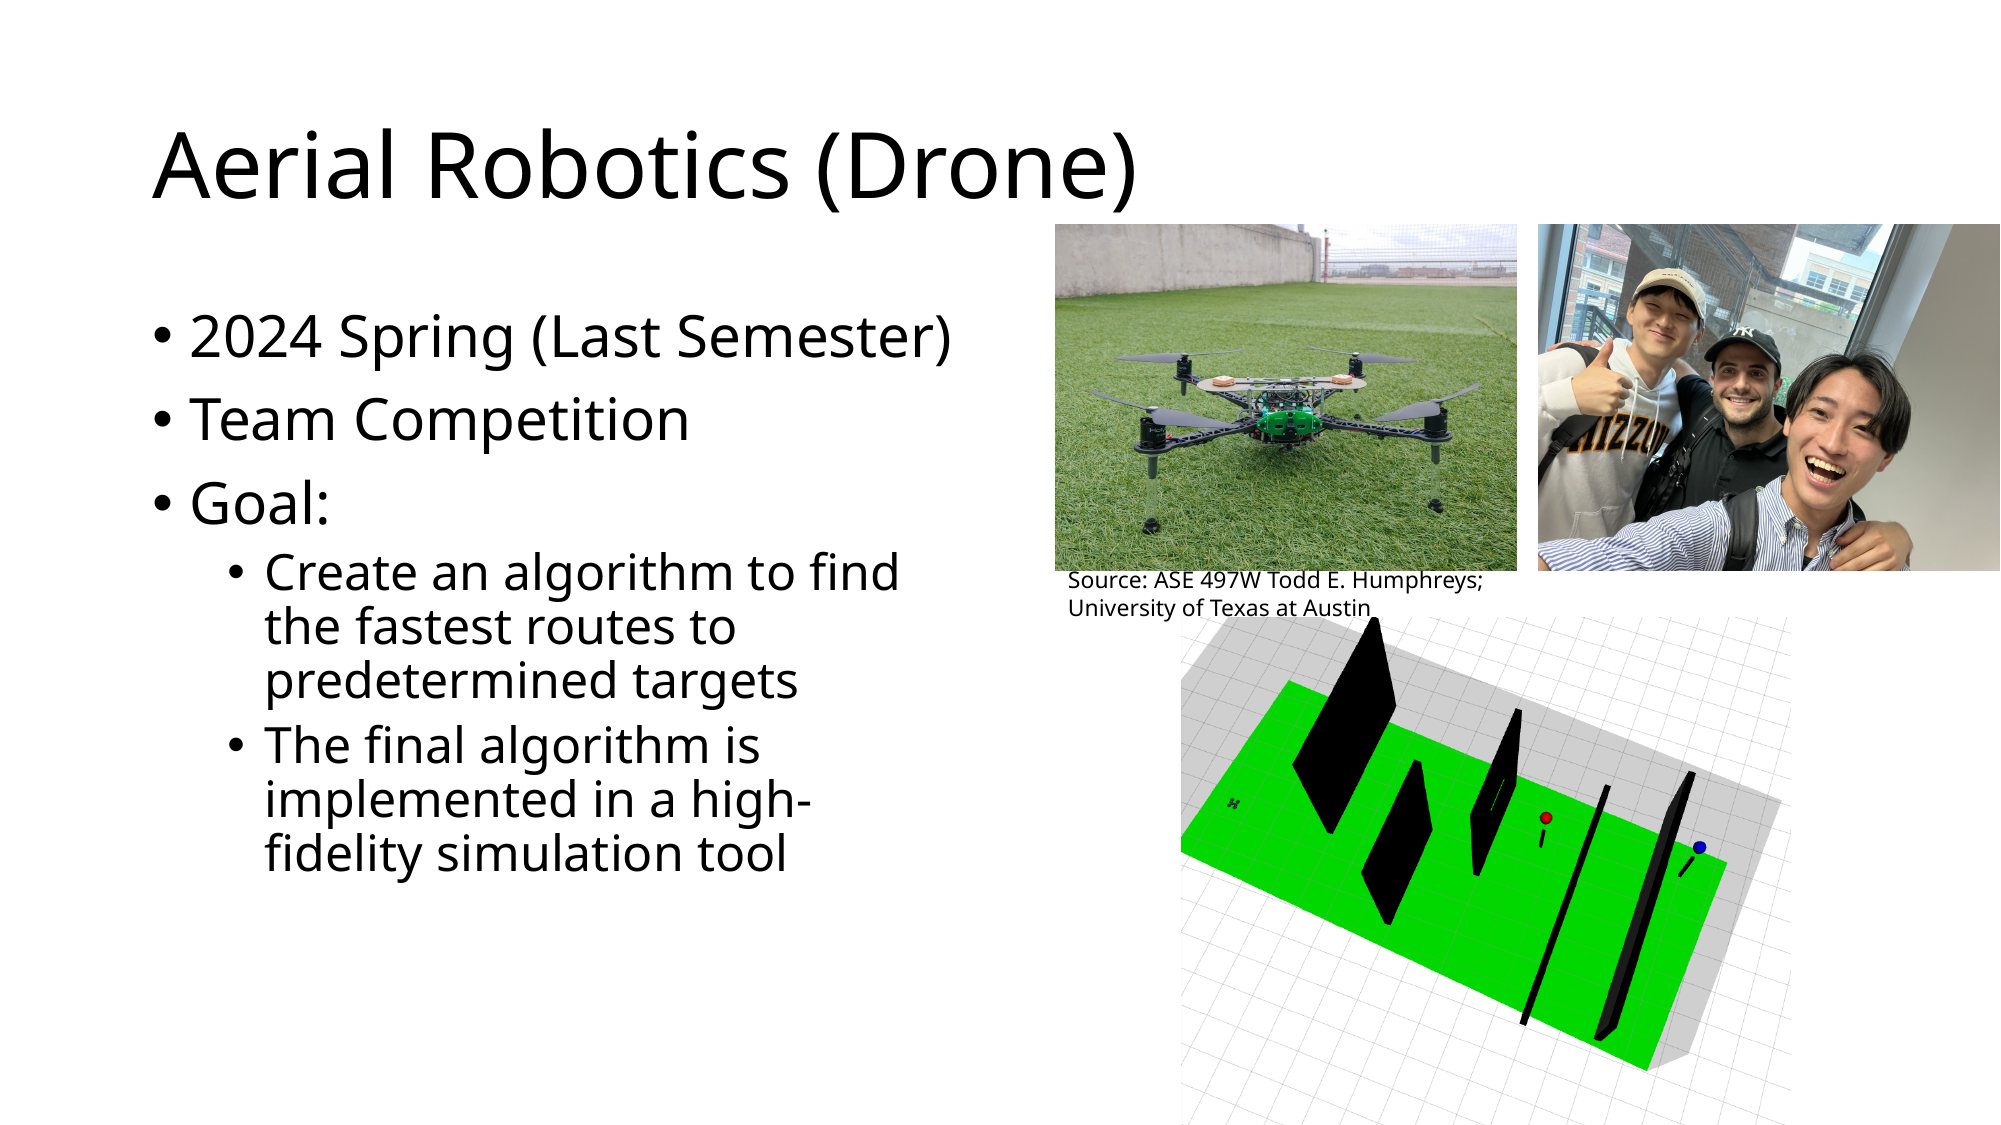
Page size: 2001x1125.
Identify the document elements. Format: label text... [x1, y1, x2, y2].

list 2024 Spring (Last Semester) Team Competition Goal: Create an algorithm to find the fastest routes to predetermined targets The final algorithm is implemented in a high-fidelity simulation tool [137, 299, 969, 992]
title Aerial Robotics (Drone) [137, 59, 1863, 278]
picture [1538, 224, 2000, 572]
text_box Source: ASE 497W Todd E. Humphreys; University of Texas at Austin [1053, 558, 1519, 629]
picture [1054, 224, 1518, 572]
picture [1180, 616, 1792, 1125]
